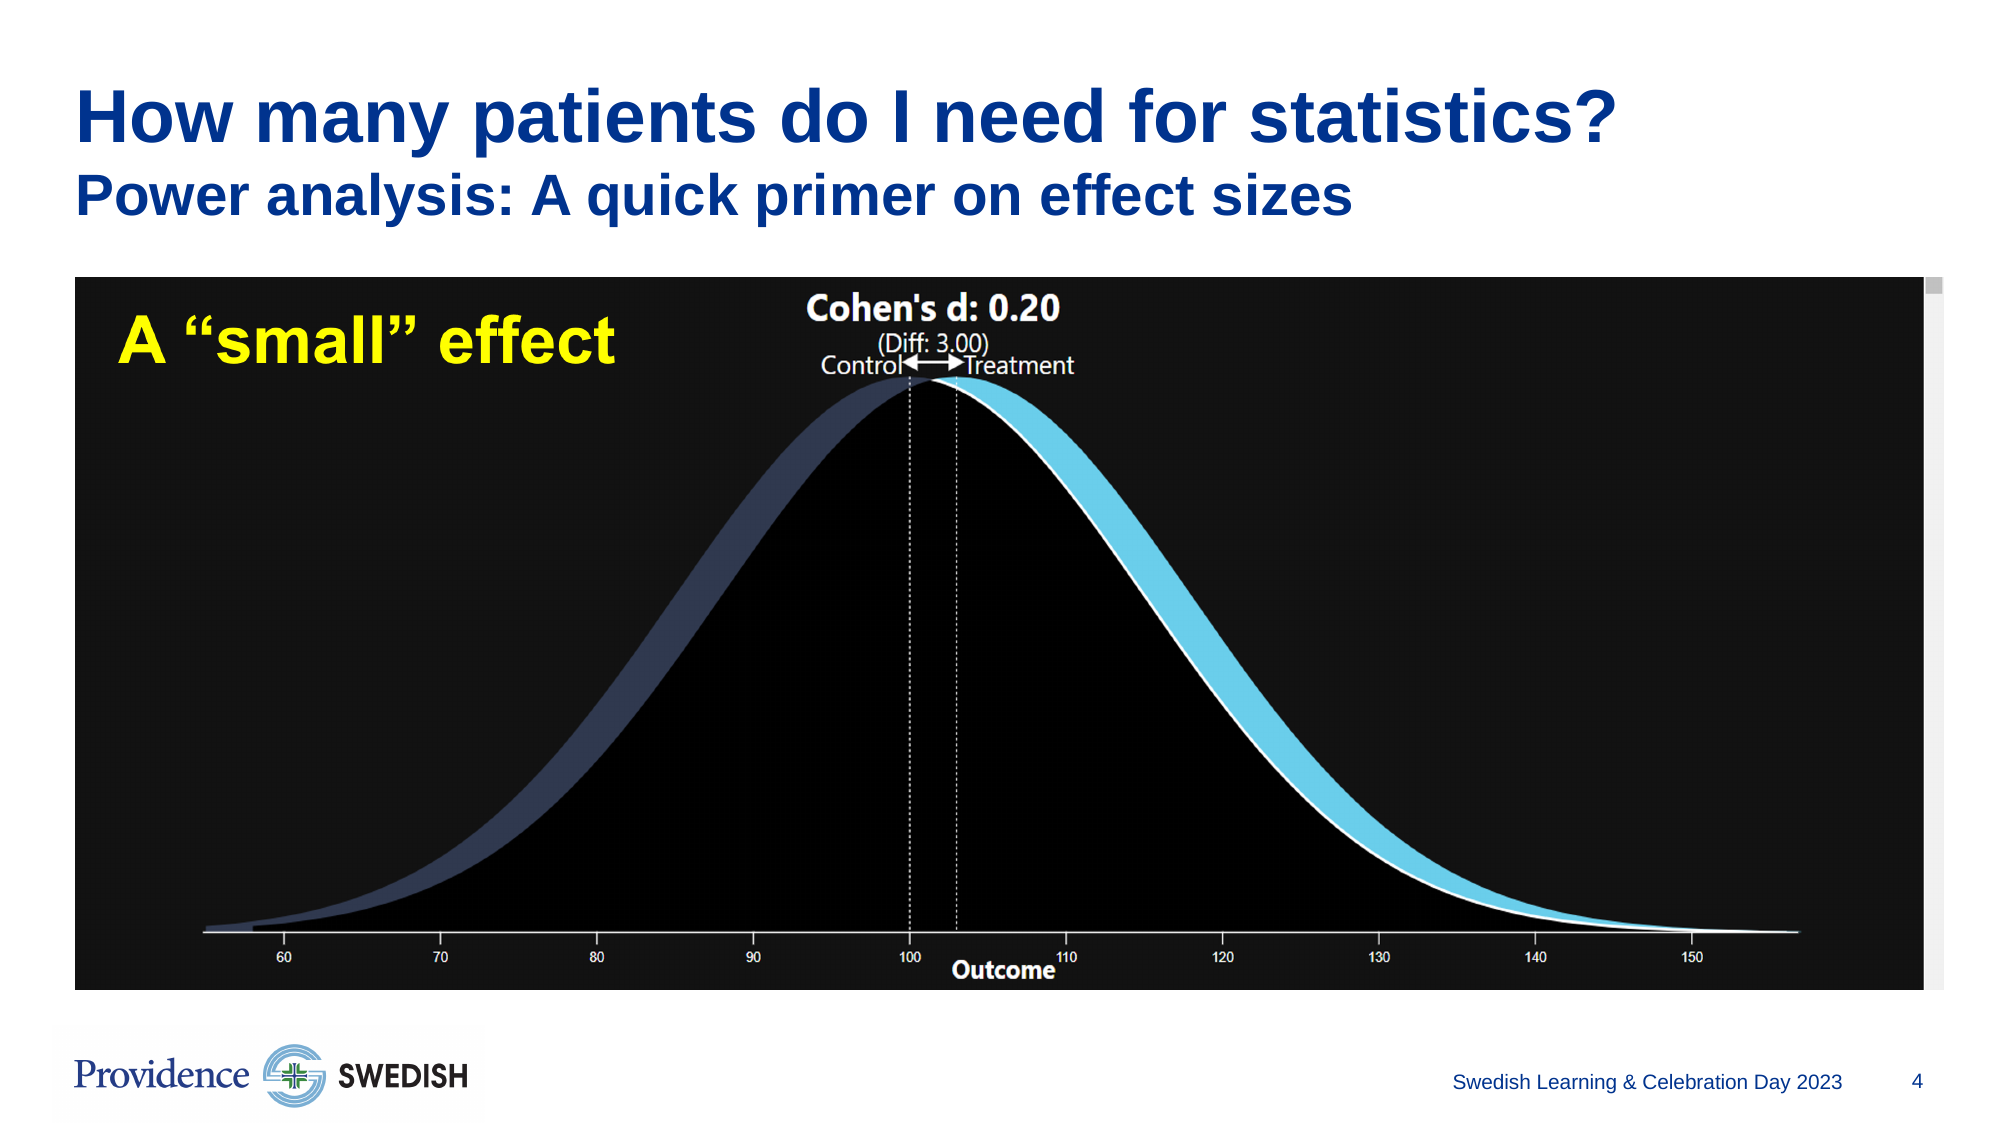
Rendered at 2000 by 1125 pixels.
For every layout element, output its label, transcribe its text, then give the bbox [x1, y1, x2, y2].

picture [52, 1025, 485, 1123]
title How many patients do I need for statistics? Power analysis: A quick primer on effect sizes [75, 75, 1924, 220]
footer Swedish Learning & Celebration Day 2023​ [704, 1055, 1842, 1094]
picture [75, 277, 1944, 991]
slide_number 4 [1842, 1055, 1924, 1094]
